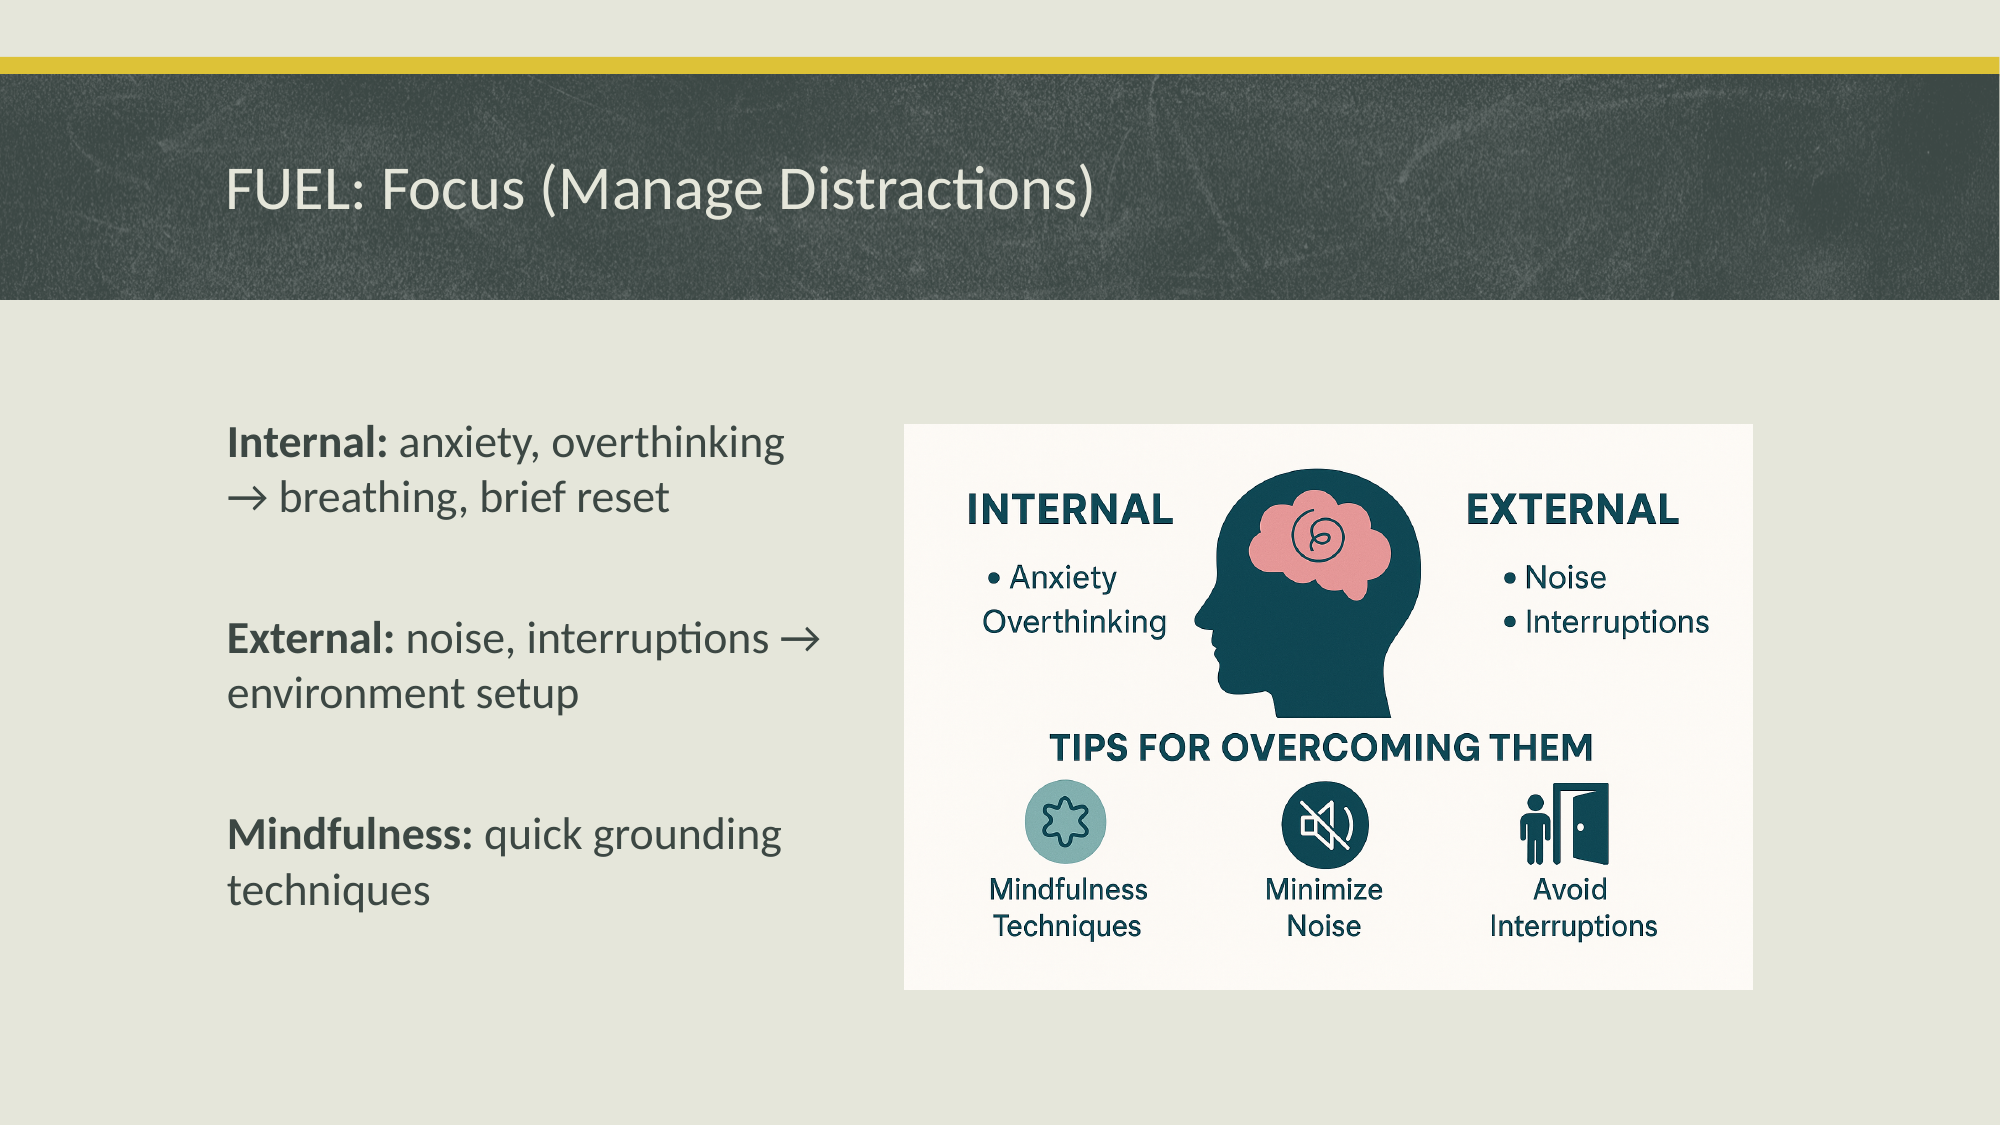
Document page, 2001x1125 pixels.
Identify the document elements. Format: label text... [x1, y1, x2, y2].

picture [0, 74, 2000, 300]
picture [904, 424, 1753, 990]
title FUEL: Focus (Manage Distractions) [210, 76, 1790, 300]
list Internal: anxiety, overthinking → breathing, brief reset External: noise, interruptions → environment setup Mindfulness: quick grounding techniques [211, 404, 841, 1014]
